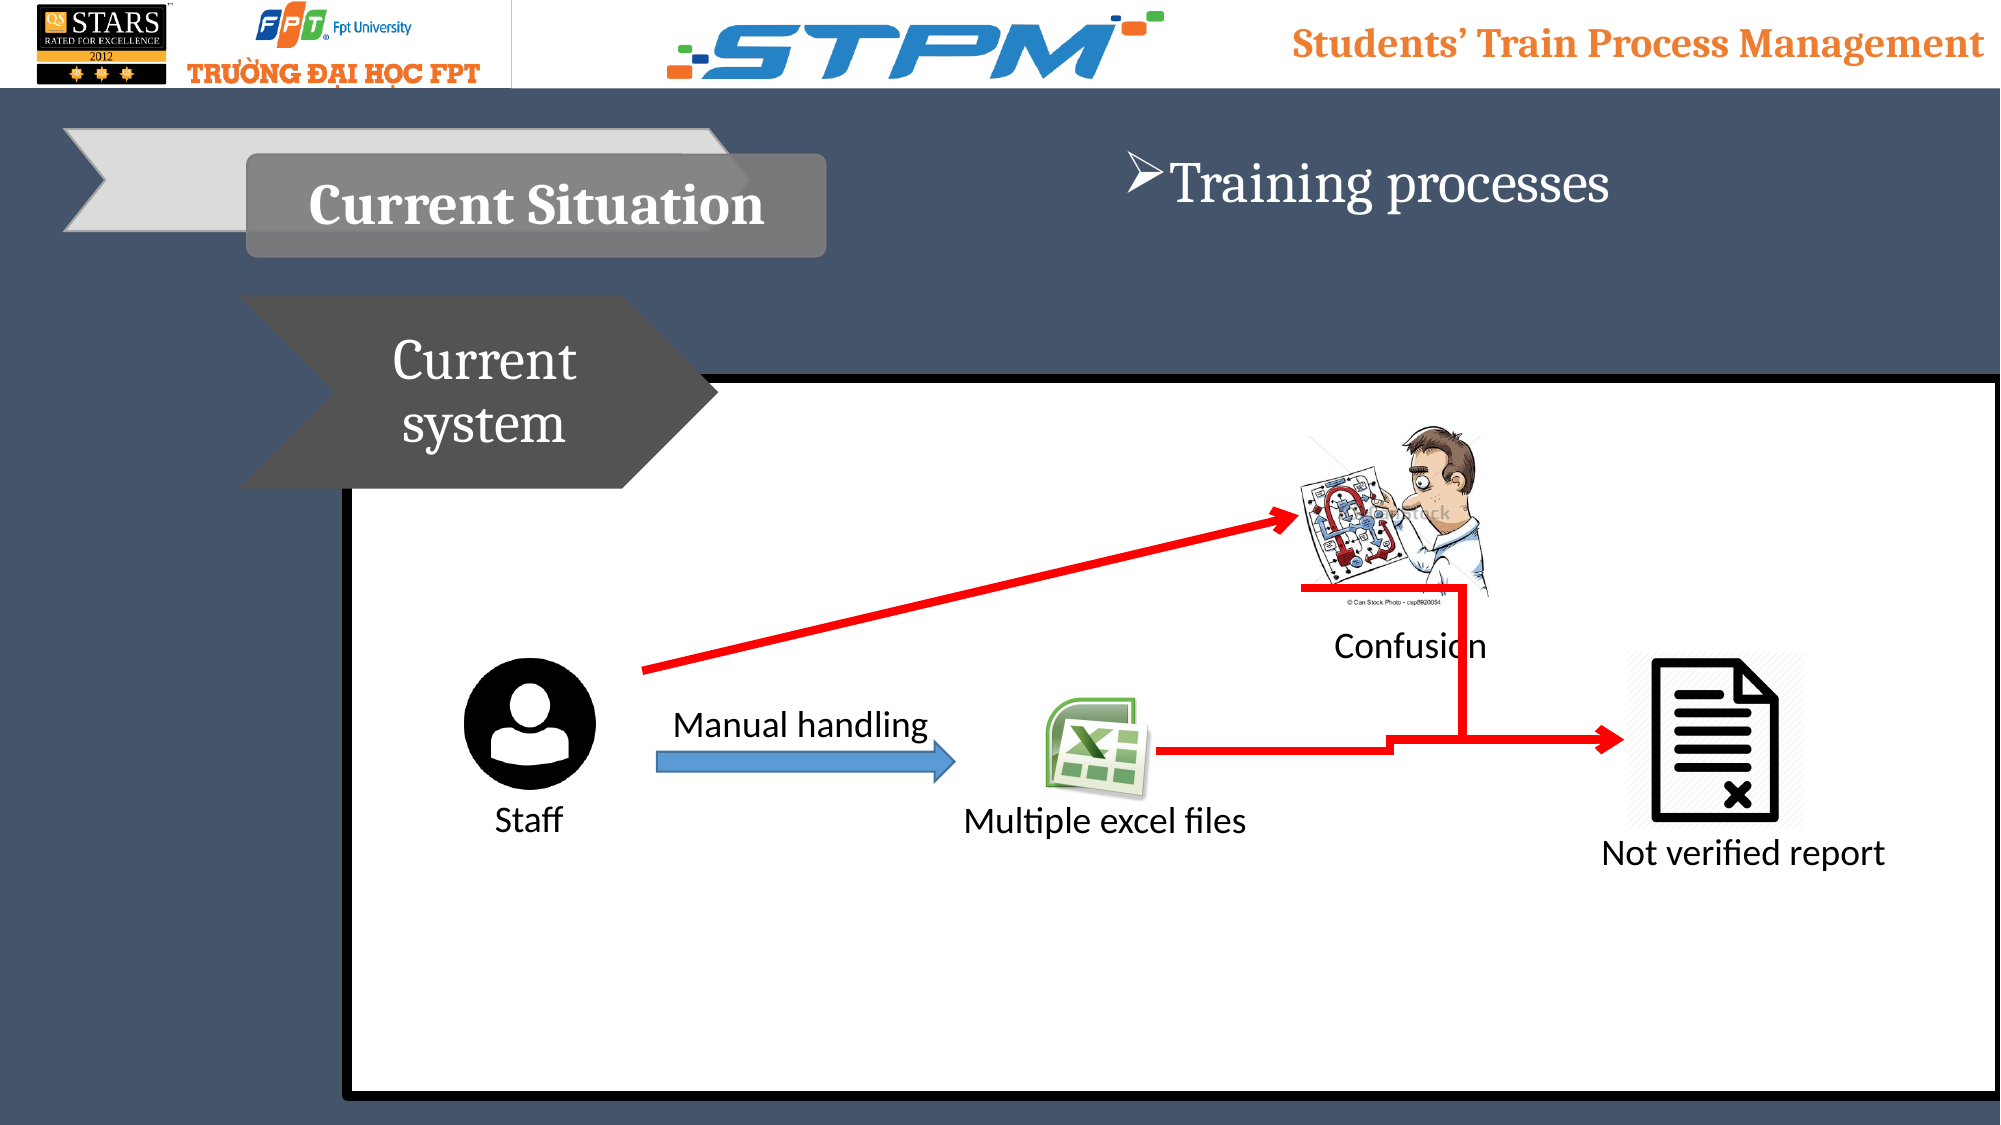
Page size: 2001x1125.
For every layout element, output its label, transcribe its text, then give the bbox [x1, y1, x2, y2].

text_box Staff [480, 797, 579, 848]
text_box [642, 515, 1299, 671]
text_box Manual handling [657, 692, 944, 753]
text_box Training processes [1107, 144, 2000, 306]
picture [1298, 425, 1490, 606]
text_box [1155, 739, 1625, 752]
picture [1624, 649, 1806, 831]
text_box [240, 297, 717, 488]
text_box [1300, 587, 1625, 739]
text_box [655, 749, 956, 784]
text_box Multiple excel files [948, 788, 1262, 848]
picture [0, 0, 512, 89]
picture [456, 650, 603, 797]
title Students’ Train Process Management [512, 0, 2000, 89]
slide_number 18 [1412, 1042, 1863, 1103]
picture [1044, 695, 1156, 808]
text_box Not verified report [1586, 820, 1902, 881]
text_box [347, 378, 2000, 1096]
picture [667, 11, 1164, 79]
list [64, 129, 826, 257]
